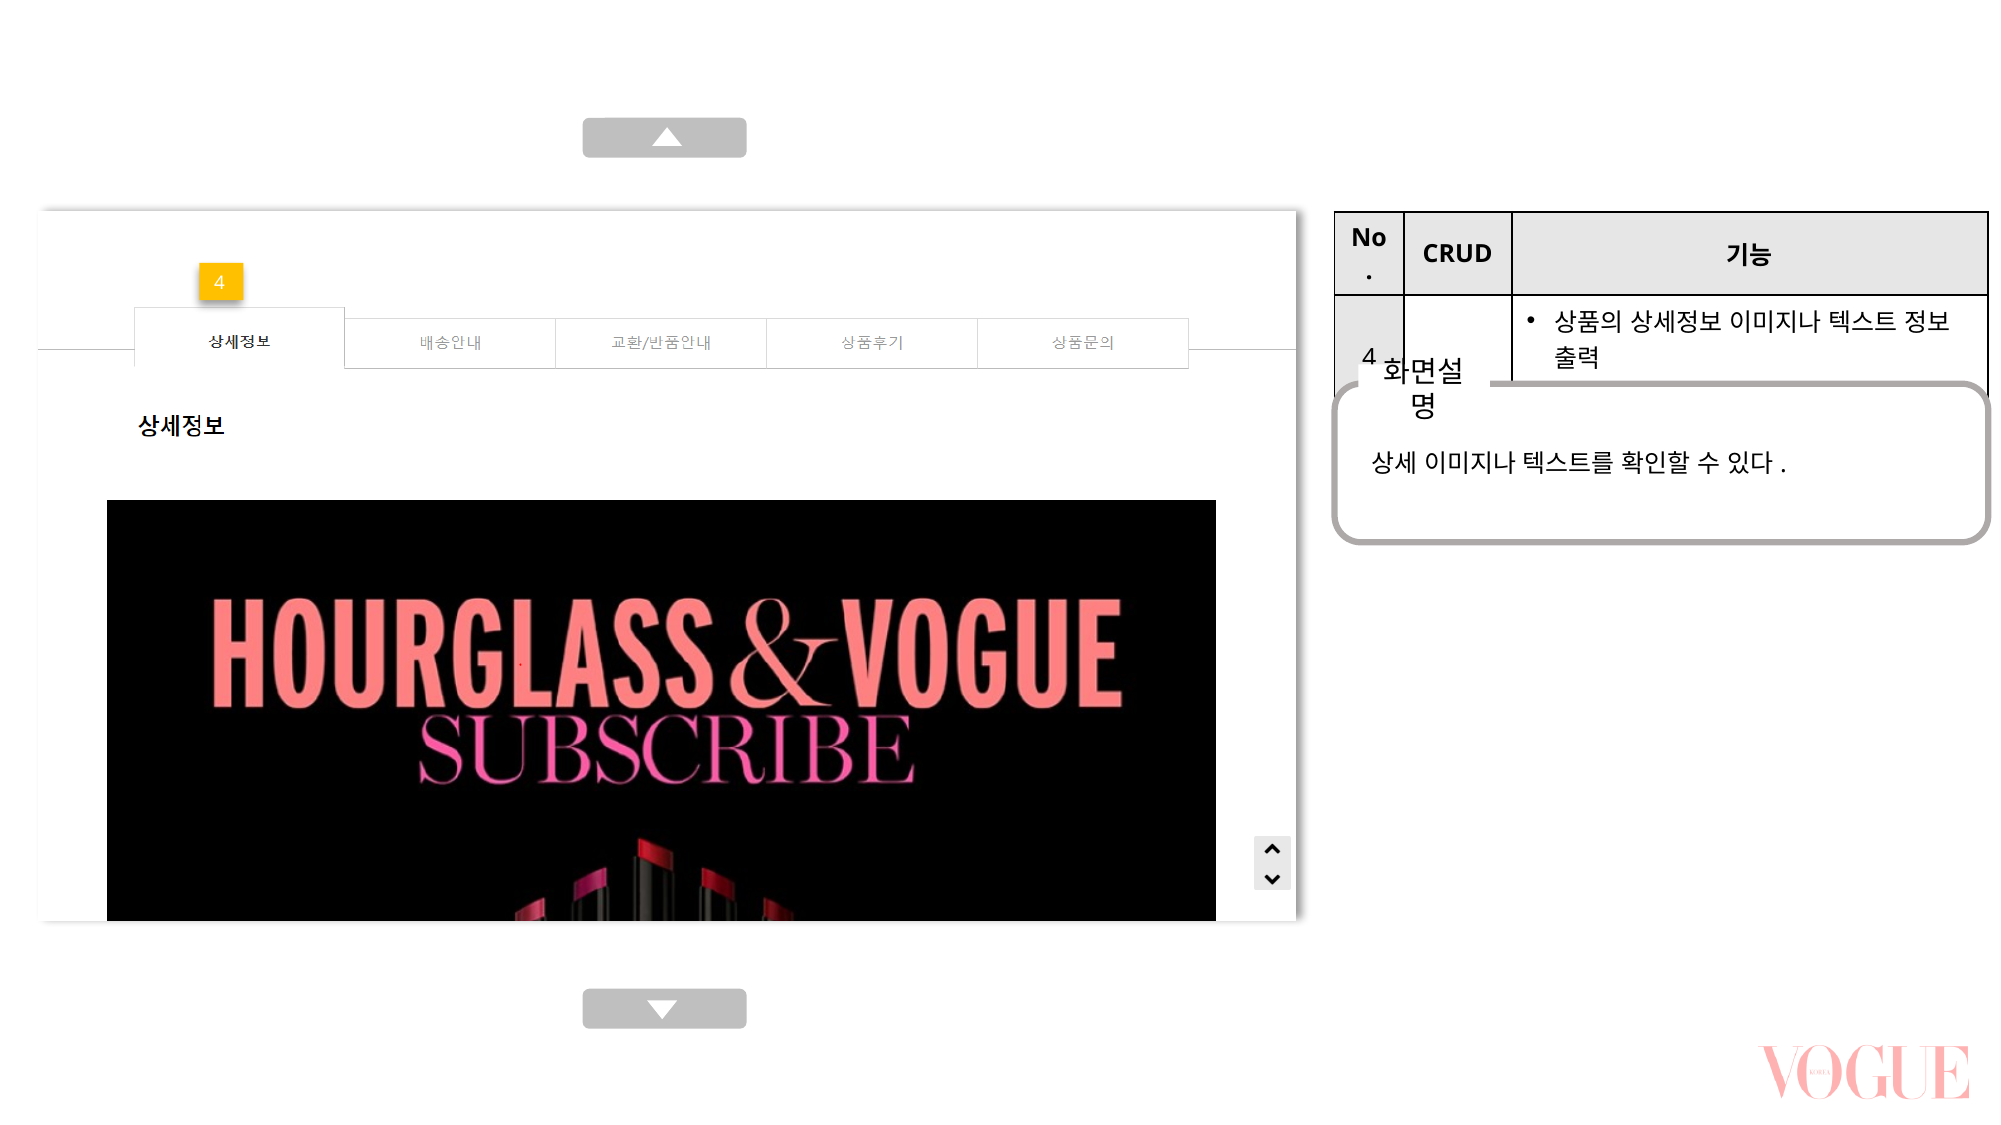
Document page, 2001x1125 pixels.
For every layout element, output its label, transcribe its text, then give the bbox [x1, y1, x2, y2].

picture [1755, 1043, 1971, 1100]
table_cell 상품의 상세정보 이미지나 텍스트 정보 출력 탭 클릭시 해당 상세정보 위치로 이동 [1513, 296, 1987, 397]
picture [38, 211, 1296, 921]
table_cell [1405, 296, 1511, 382]
table_header No. [1335, 213, 1403, 294]
text_box 상세 이미지나 텍스트를 확인할 수 있다. [1356, 440, 1978, 486]
table_header 기능 [1513, 213, 1987, 294]
text_box [1333, 382, 1990, 544]
table_header CRUD [1405, 213, 1511, 294]
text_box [582, 117, 747, 158]
table_cell 4 [1335, 296, 1403, 398]
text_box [582, 988, 747, 1029]
text_box 화면설명 [1357, 363, 1491, 413]
